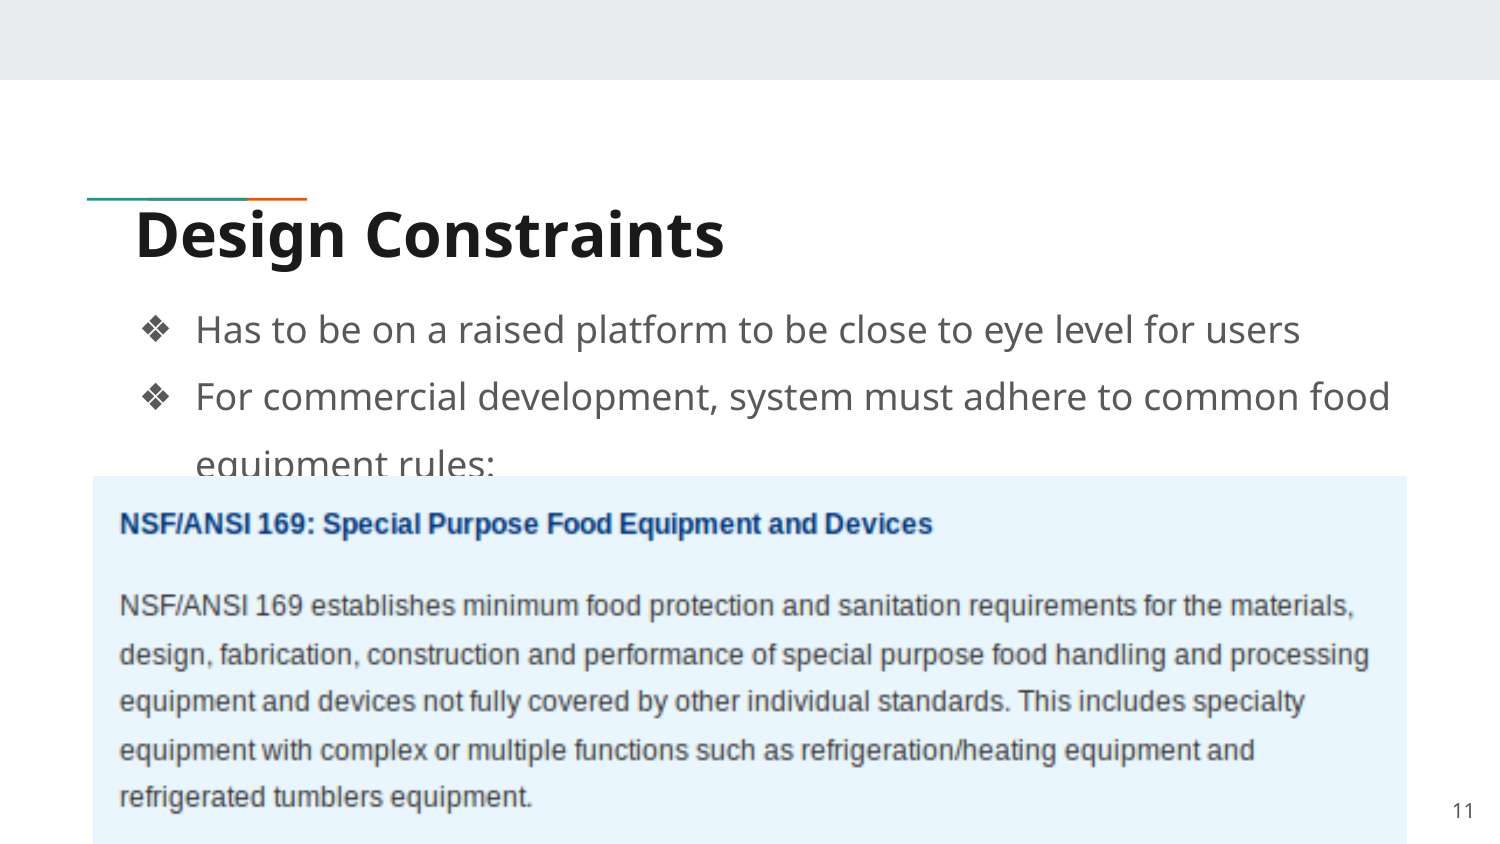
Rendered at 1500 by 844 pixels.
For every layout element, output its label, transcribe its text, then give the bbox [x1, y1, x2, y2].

title Design Constraints [119, 180, 1381, 268]
list Has to be on a raised platform to be close to eye level for users For commercial development, system must adhere to common food equipment rules: [105, 268, 1476, 779]
slide_number ‹#› [1412, 779, 1491, 844]
picture [92, 476, 1408, 844]
